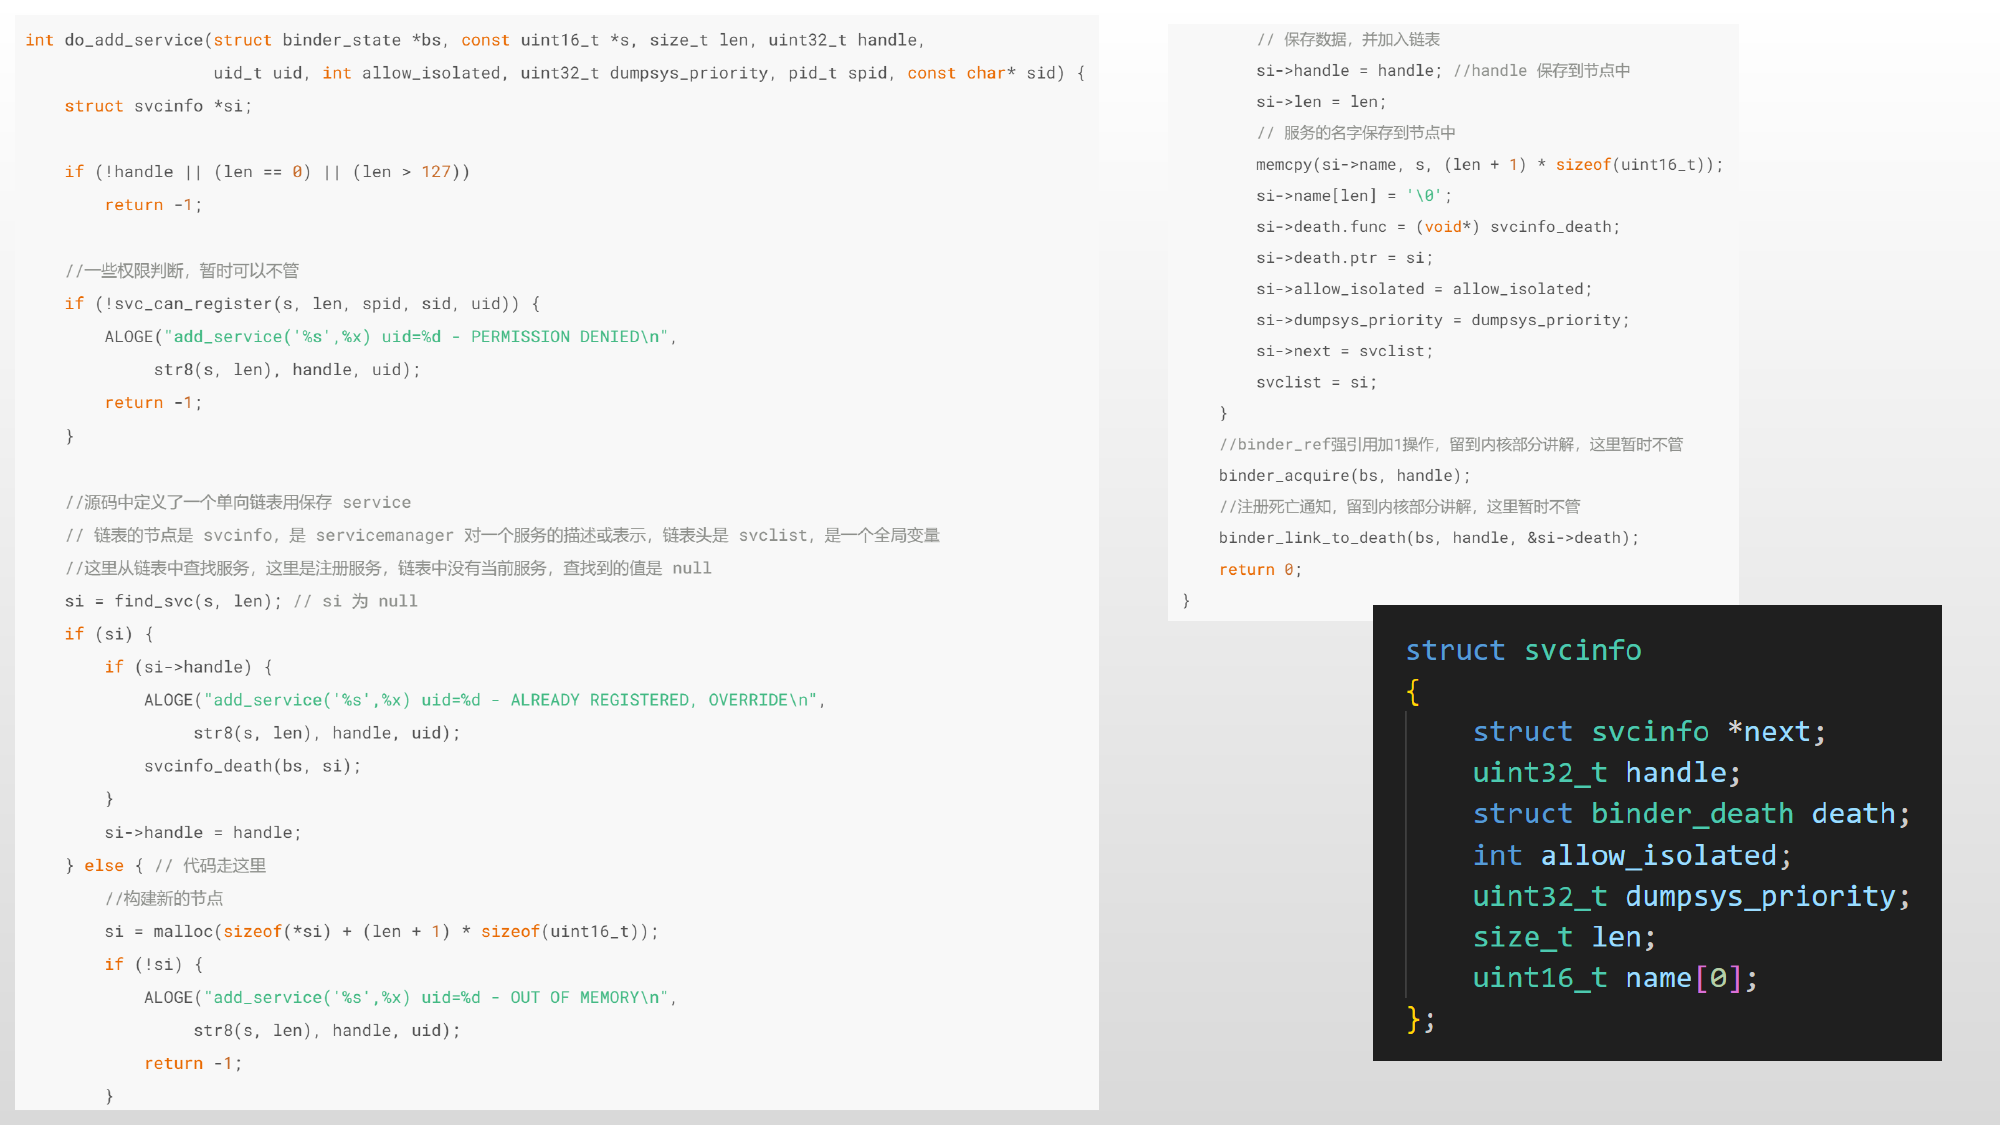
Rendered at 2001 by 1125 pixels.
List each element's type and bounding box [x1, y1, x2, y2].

picture [1168, 24, 1942, 1062]
picture [15, 15, 1099, 1110]
